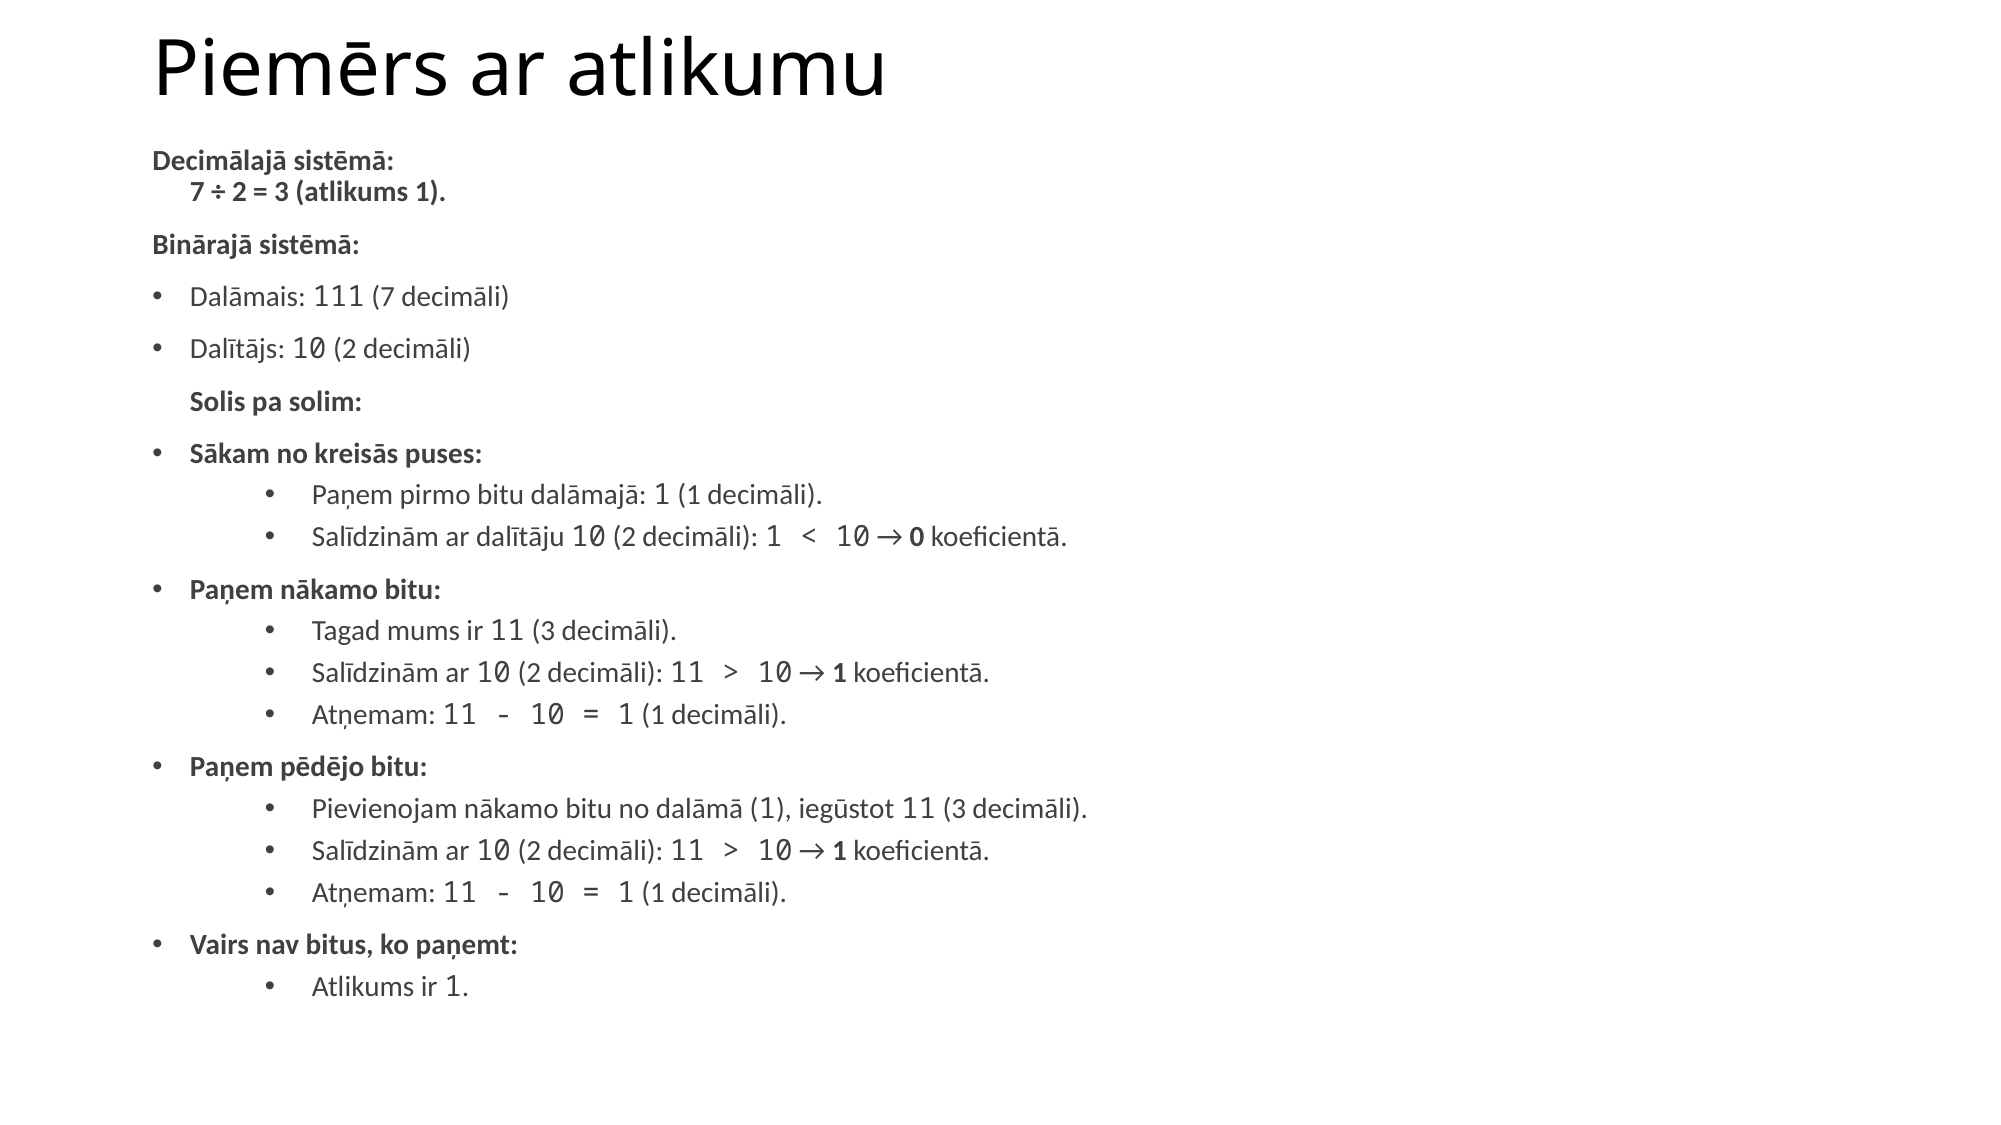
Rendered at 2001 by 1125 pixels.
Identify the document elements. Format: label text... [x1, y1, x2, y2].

list Decimālajā sistēmā: 7 ÷ 2 = 3 (atlikums 1). Binārajā sistēmā: Dalāmais: 111 (7 decimāli) Dalītājs: 10 (2 decimāli) Solis pa solim: Sākam no kreisās puses: Paņem pirmo bitu dalāmajā: 1 (1 decimāli). Salīdzinām ar dalītāju 10 (2 decimāli): 1 < 10 → 0 koeficientā. Paņem nākamo bitu: Tagad mums ir 11 (3 decimāli). Salīdzinām ar 10 (2 decimāli): 11 > 10 → 1 koeficientā. Atņemam: 11 - 10 = 1 (1 decimāli). Paņem pēdējo bitu: Pievienojam nākamo bitu no dalāmā (1), iegūstot 11 (3 decimāli). Salīdzinām ar 10 (2 decimāli): 11 > 10 → 1 koeficientā. Atņemam: 11 - 10 = 1 (1 decimāli). Vairs nav bitus, ko paņemt: Atlikums ir 1. [137, 137, 1863, 1014]
title Piemērs ar atlikumu [137, 20, 1863, 121]
